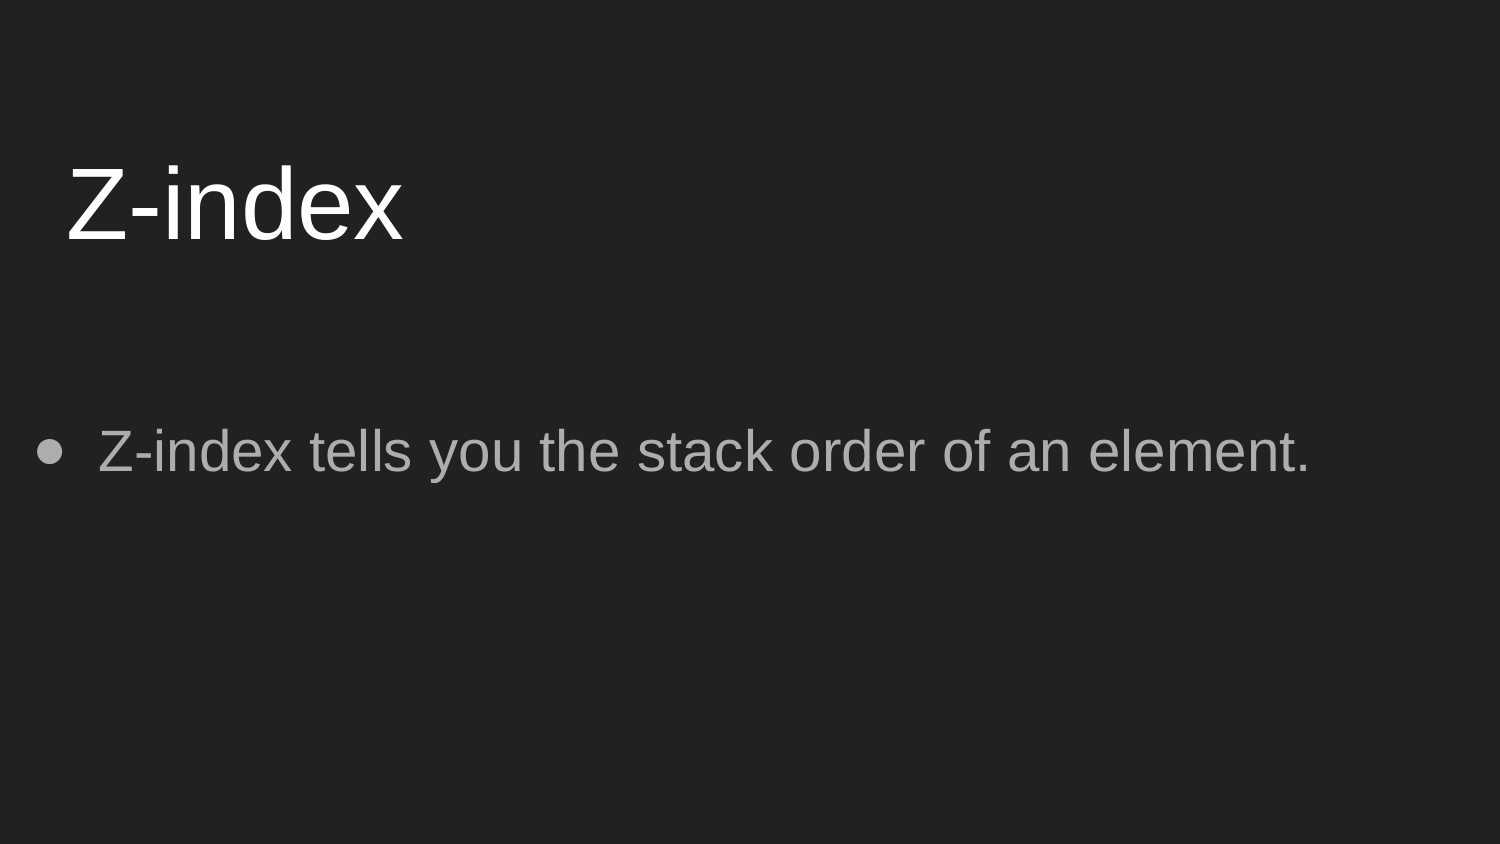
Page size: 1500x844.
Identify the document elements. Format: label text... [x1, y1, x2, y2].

title Z-index [51, 122, 1449, 275]
subtitle Z-index tells you the stack order of an element. [8, 328, 1407, 632]
